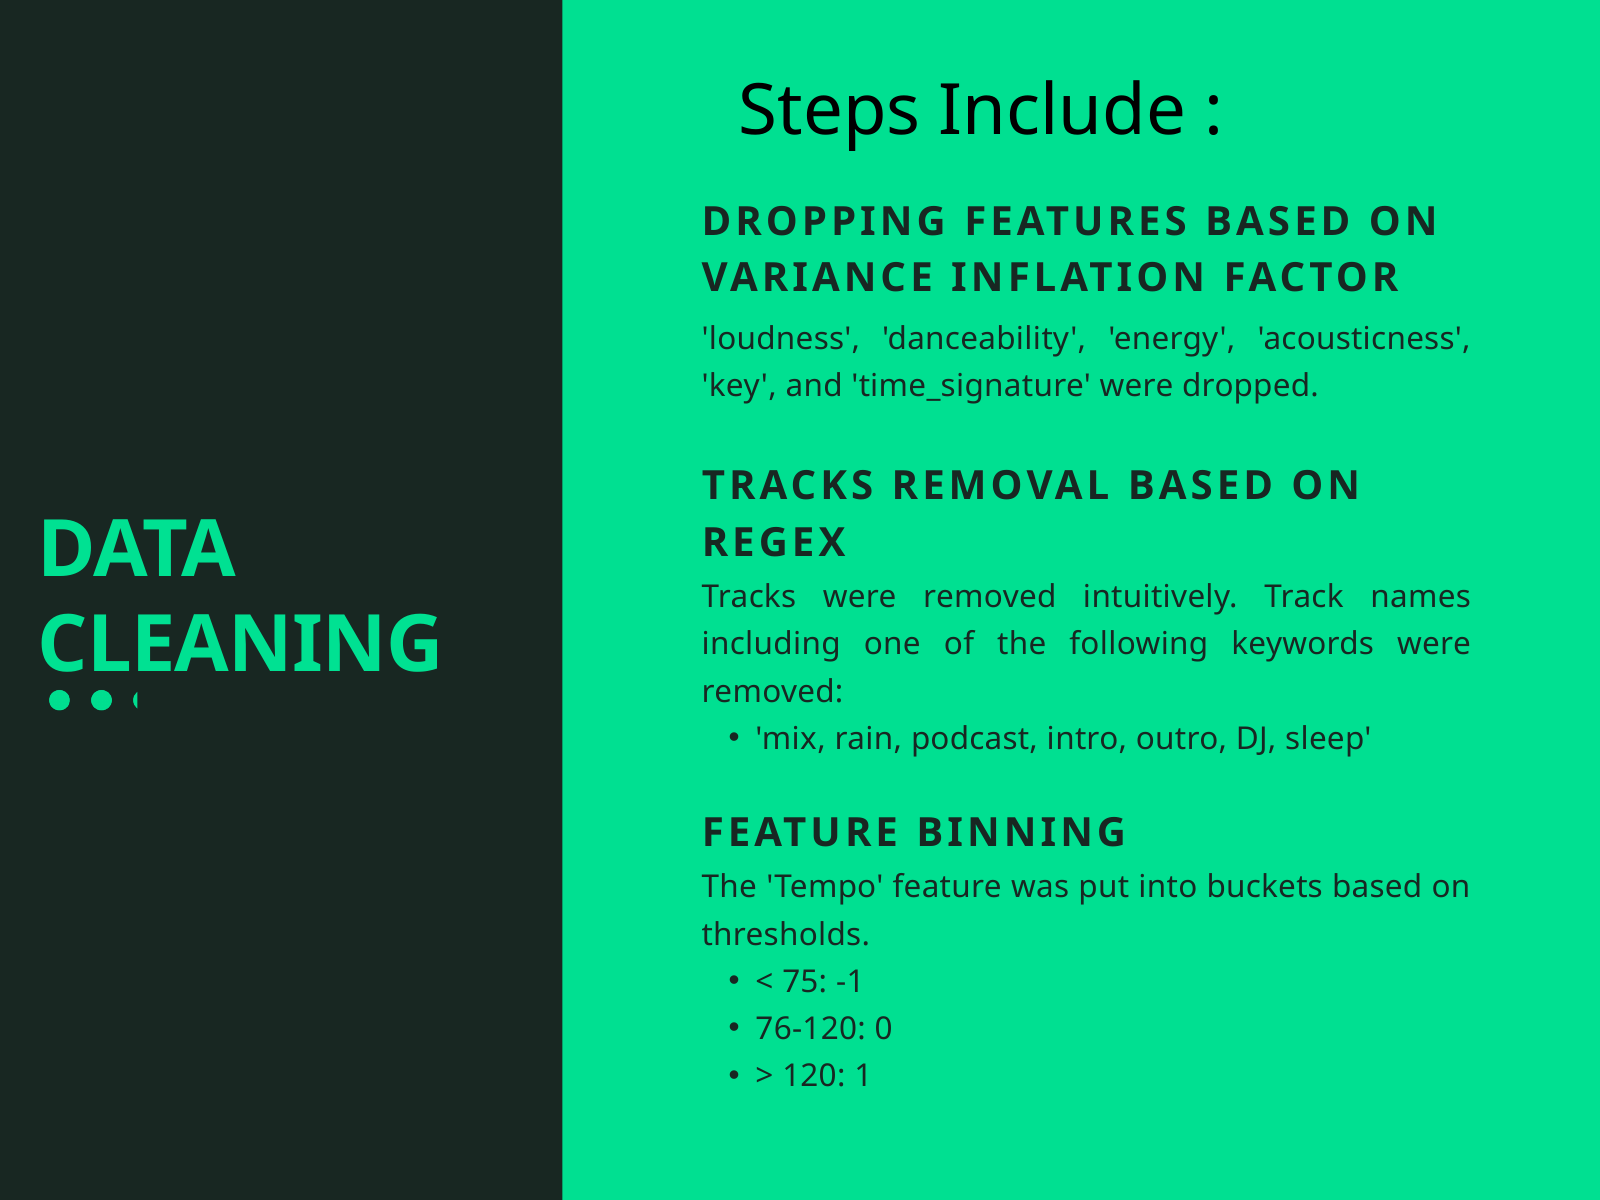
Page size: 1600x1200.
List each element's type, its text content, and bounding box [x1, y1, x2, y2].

text_box TRACKS REMOVAL BASED ON REGEX [701, 451, 1460, 565]
text_box Steps Include : [612, 49, 1351, 149]
text_box The 'Tempo' feature was put into buckets based on thresholds. < 75: -1 76-120: 0 > 120: 1 [701, 856, 1472, 1094]
text_box [0, 0, 563, 1200]
text_box DATA CLEANING [37, 497, 571, 688]
text_box 'loudness', 'danceability', 'energy', 'acousticness', 'key', and 'time_signature' were dropped. [701, 308, 1472, 451]
text_box DROPPING FEATURES BASED ON VARIANCE INFLATION FACTOR [701, 187, 1472, 300]
text_box FEATURE BINNING [701, 798, 1460, 855]
picture [34, 687, 138, 712]
text_box Tracks were removed intuitively. Track names including one of the following keywords were removed: 'mix, rain, podcast, intro, outro, DJ, sleep' [701, 566, 1472, 804]
